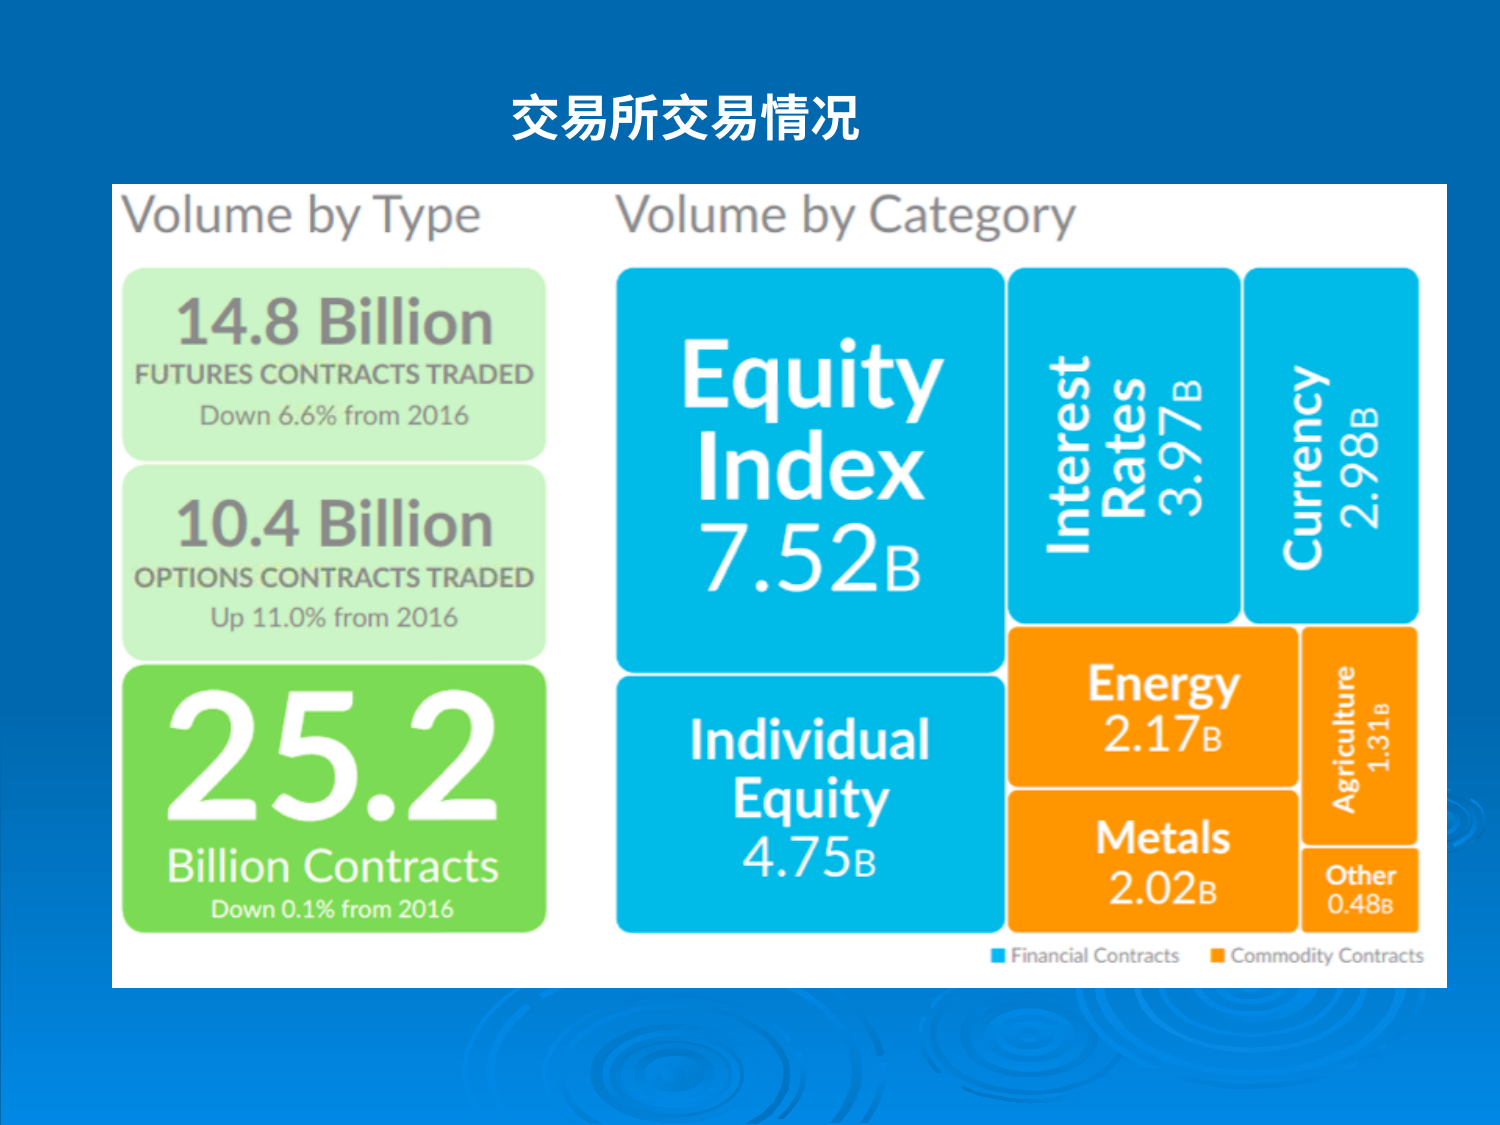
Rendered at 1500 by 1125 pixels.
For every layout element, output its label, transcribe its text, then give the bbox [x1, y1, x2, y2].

text_box 交易所交易情况 [495, 78, 875, 154]
picture [111, 184, 1447, 988]
